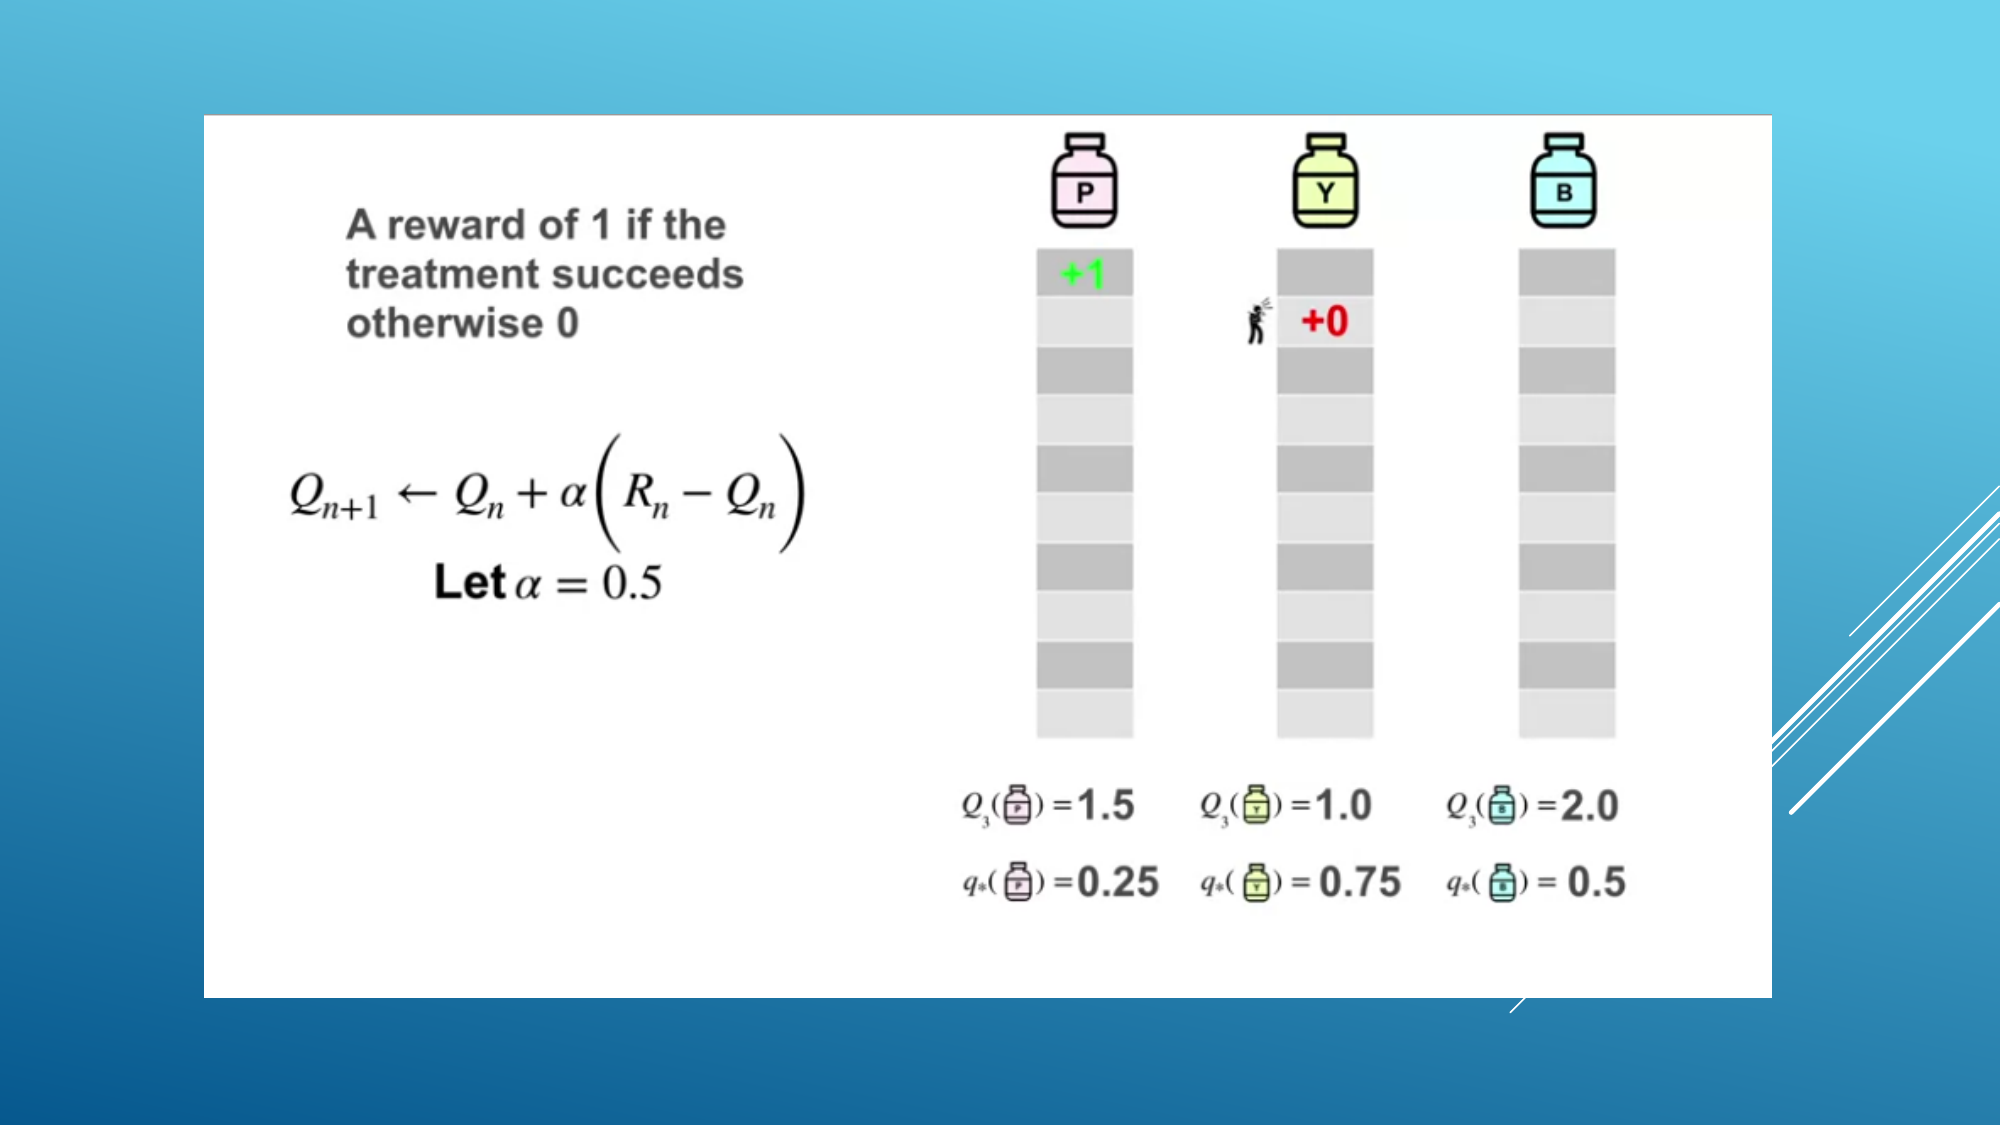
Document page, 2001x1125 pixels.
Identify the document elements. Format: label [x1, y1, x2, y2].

picture [203, 114, 1773, 998]
